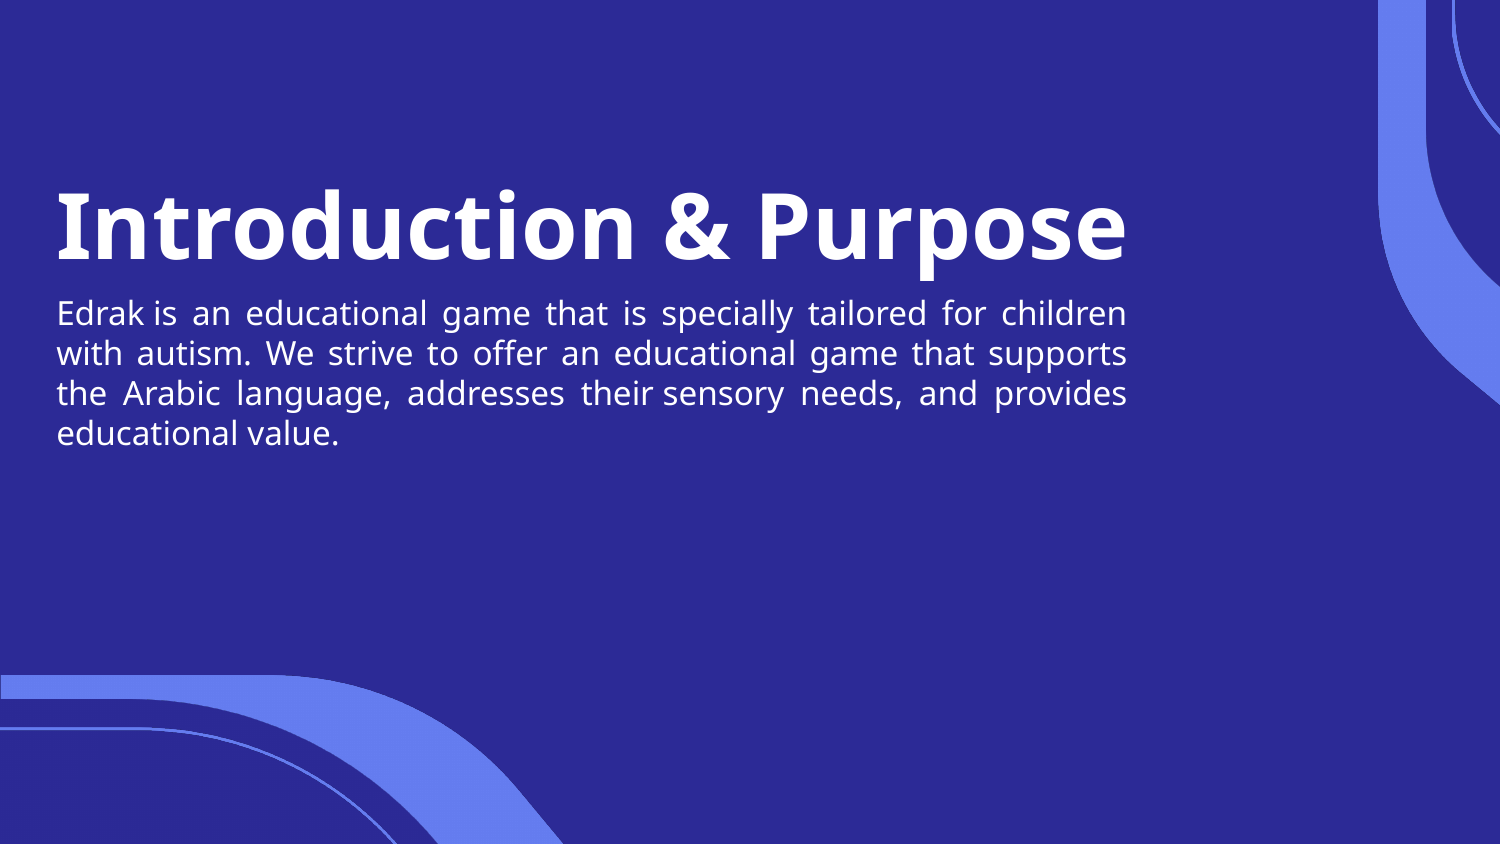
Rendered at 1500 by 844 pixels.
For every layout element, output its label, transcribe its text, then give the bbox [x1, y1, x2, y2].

title Introduction & Purpose [41, 140, 1209, 286]
subtitle Edrak is an educational game that is specially tailored for children with autism. We strive to offer an educational game that supports the Arabic language, addresses their sensory needs, and provides educational value. [41, 285, 1145, 467]
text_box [0, 674, 564, 844]
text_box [1378, 0, 1500, 406]
